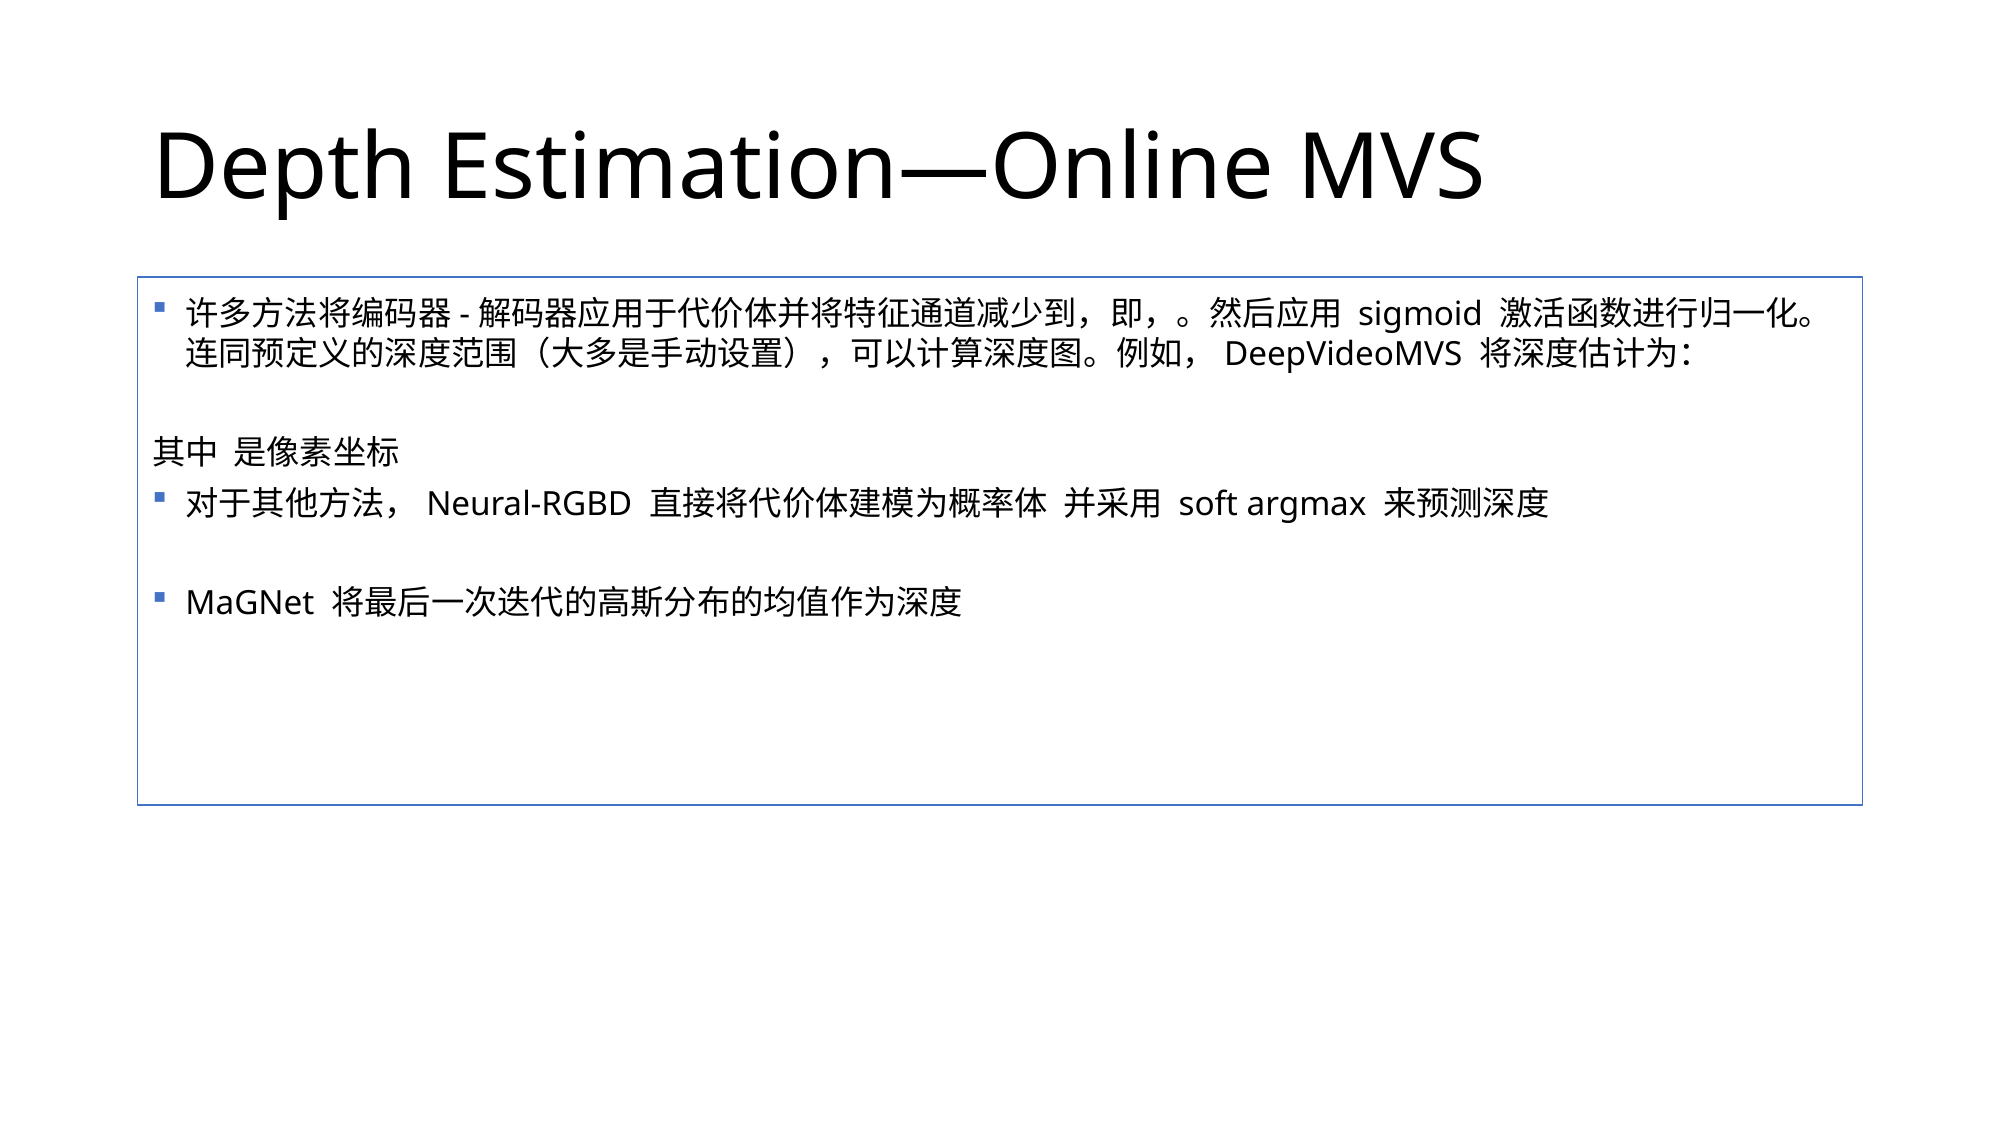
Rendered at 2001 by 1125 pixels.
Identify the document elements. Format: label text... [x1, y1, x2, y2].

title Depth Estimation—Online MVS [137, 59, 1863, 276]
